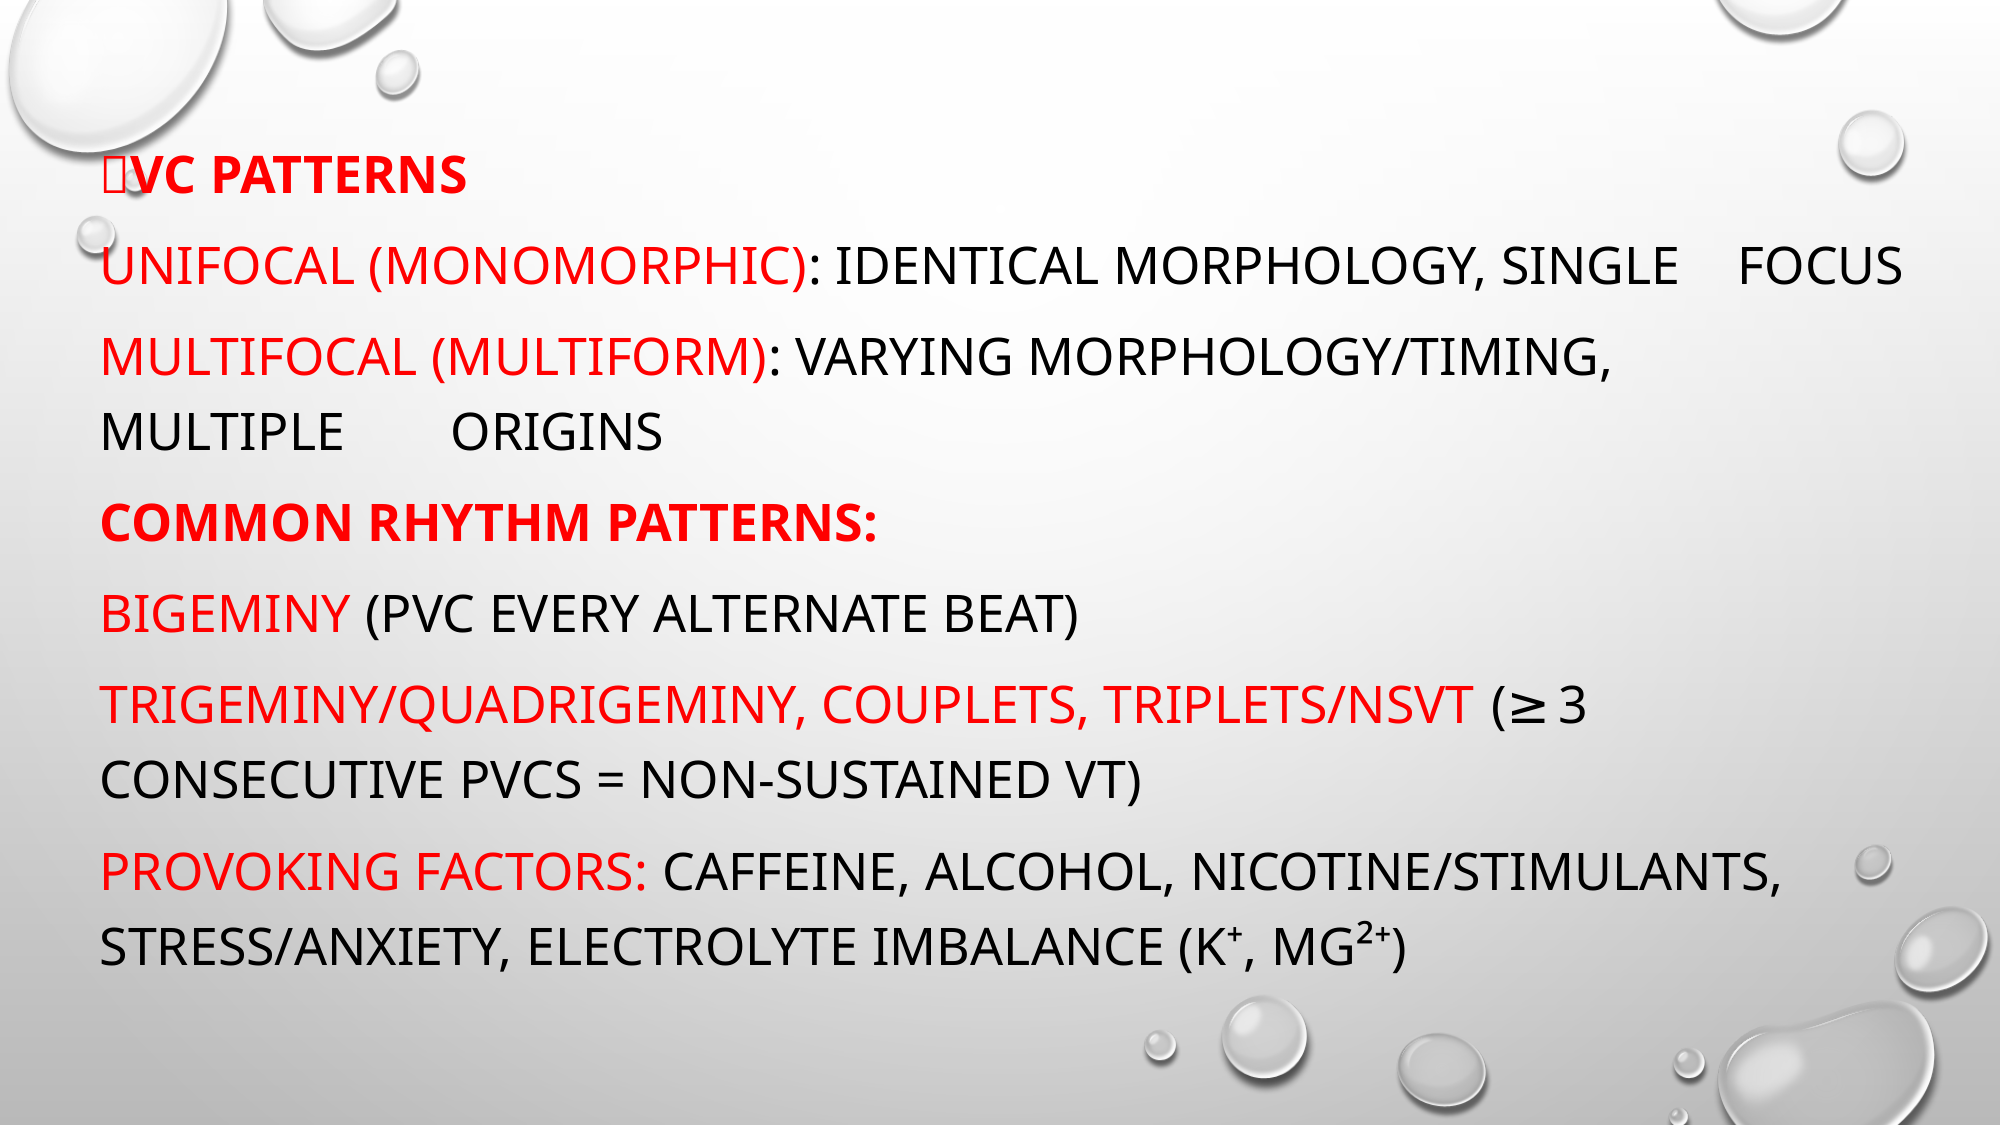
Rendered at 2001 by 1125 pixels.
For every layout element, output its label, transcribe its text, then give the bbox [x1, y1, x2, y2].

list 🔹VC Patterns Unifocal (monomorphic): identical morphology, single focus Multifocal (multiform): varying morphology/timing, multiple origins Common rhythm patterns: Bigeminy (PVC every alternate beat) Trigeminy/Quadrigeminy, Couplets, Triplets/NSVT (≥ 3 consecutive PVCs = non‑sustained VT) Provoking factors: caffeine, alcohol, nicotine/stimulants, stress/anxiety, electrolyte imbalance (K⁺, Mg²⁺) [84, 121, 1926, 1064]
picture [0, 0, 2000, 1125]
